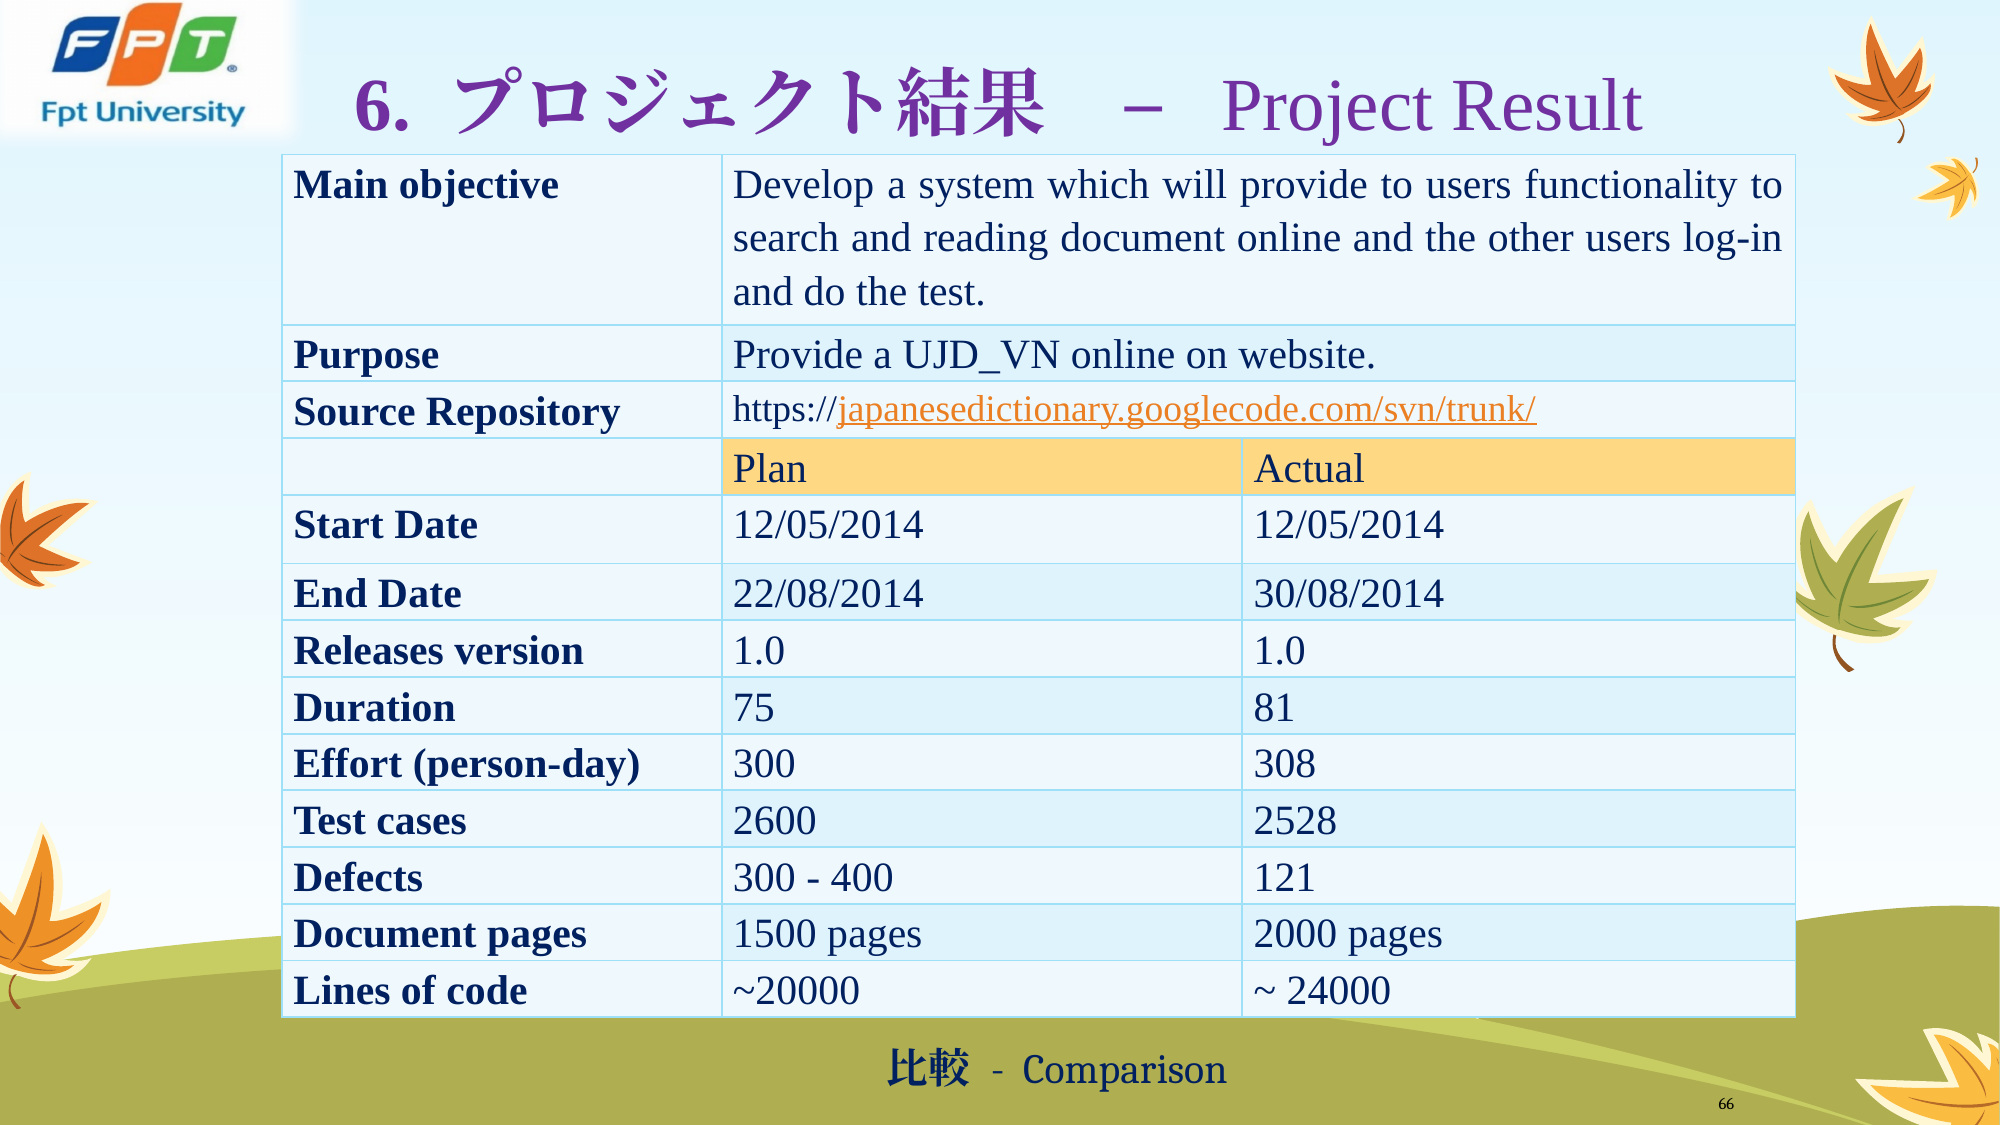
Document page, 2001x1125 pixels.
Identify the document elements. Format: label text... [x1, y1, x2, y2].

table_cell 2600 [723, 791, 1241, 846]
table_cell Effort (person-day) [283, 735, 721, 789]
table_cell 22/08/2014 [723, 564, 1241, 619]
table_cell 2000 pages [1243, 905, 1795, 960]
table_cell Document pages [283, 905, 721, 960]
table_cell Purpose [283, 326, 721, 380]
table_cell 75 [723, 678, 1241, 733]
table_cell 12/05/2014 [1243, 496, 1795, 563]
table_cell 308 [1243, 735, 1795, 789]
table_cell Defects [283, 848, 721, 903]
table_cell Source Repository [283, 382, 721, 437]
table_cell 30/08/2014 [1243, 564, 1795, 619]
table_cell 1500 pages [723, 905, 1241, 960]
table_cell 300 [723, 735, 1241, 789]
table_cell Test cases [283, 791, 721, 846]
table_header Main objective [283, 155, 721, 324]
table_cell 1.0 [723, 621, 1241, 676]
table_cell 12/05/2014 [723, 496, 1241, 563]
table_cell Duration [283, 678, 721, 733]
table_cell Provide a UJD_VN online on website. [723, 326, 1795, 380]
table_cell ~20000 [723, 961, 1241, 1016]
table_cell [283, 439, 721, 494]
table_cell Actual [1243, 439, 1795, 494]
text_box 比較 - Comparison [872, 1034, 1243, 1099]
table_cell 1.0 [1243, 621, 1795, 676]
table_cell Start Date [283, 496, 721, 563]
table_cell Lines of code [283, 961, 721, 1016]
slide_number 66 [1644, 1083, 1750, 1122]
picture [0, 0, 312, 155]
table_cell ~ 24000 [1243, 961, 1795, 1016]
table_cell 300 - 400 [723, 848, 1241, 903]
table_cell Releases version [283, 621, 721, 676]
table_cell End Date [283, 564, 721, 619]
table_cell https://japanesedictionary.googlecode.com/svn/trunk/ [723, 382, 1795, 437]
table_cell 121 [1243, 848, 1795, 903]
table_header Develop a system which will provide to users functionality to search and reading document online and the other users log-in and do the test. [723, 155, 1795, 324]
table_cell Plan [723, 439, 1241, 494]
table_cell 81 [1243, 678, 1795, 733]
table_cell 2528 [1243, 791, 1795, 846]
title 6. プロジェクト結果 – Project Result [312, 12, 1749, 154]
